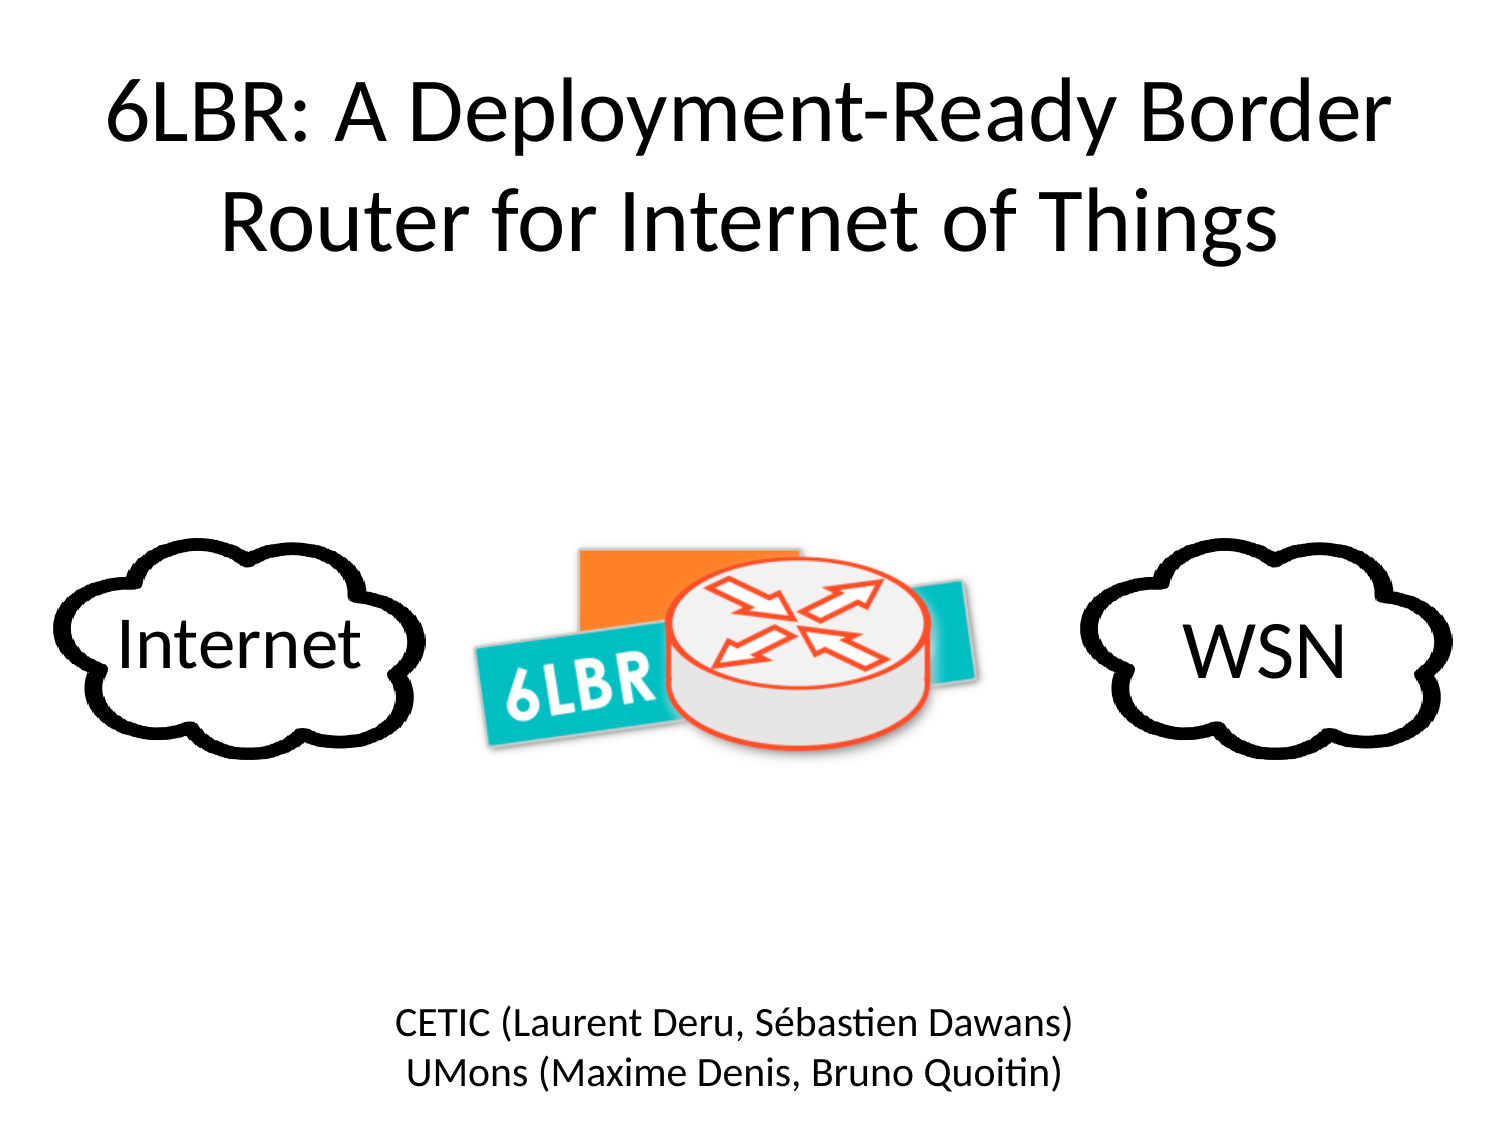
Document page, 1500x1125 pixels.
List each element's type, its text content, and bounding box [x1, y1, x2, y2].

picture [466, 538, 991, 770]
title 6LBR: A Deployment-Ready Border Router for Internet of Things [75, 66, 1425, 254]
picture [1080, 538, 1453, 760]
picture [52, 538, 426, 760]
text_box CETIC (Laurent Deru, Sébastien Dawans) UMons (Maxime Denis, Bruno Quoitin) [380, 987, 1090, 1103]
